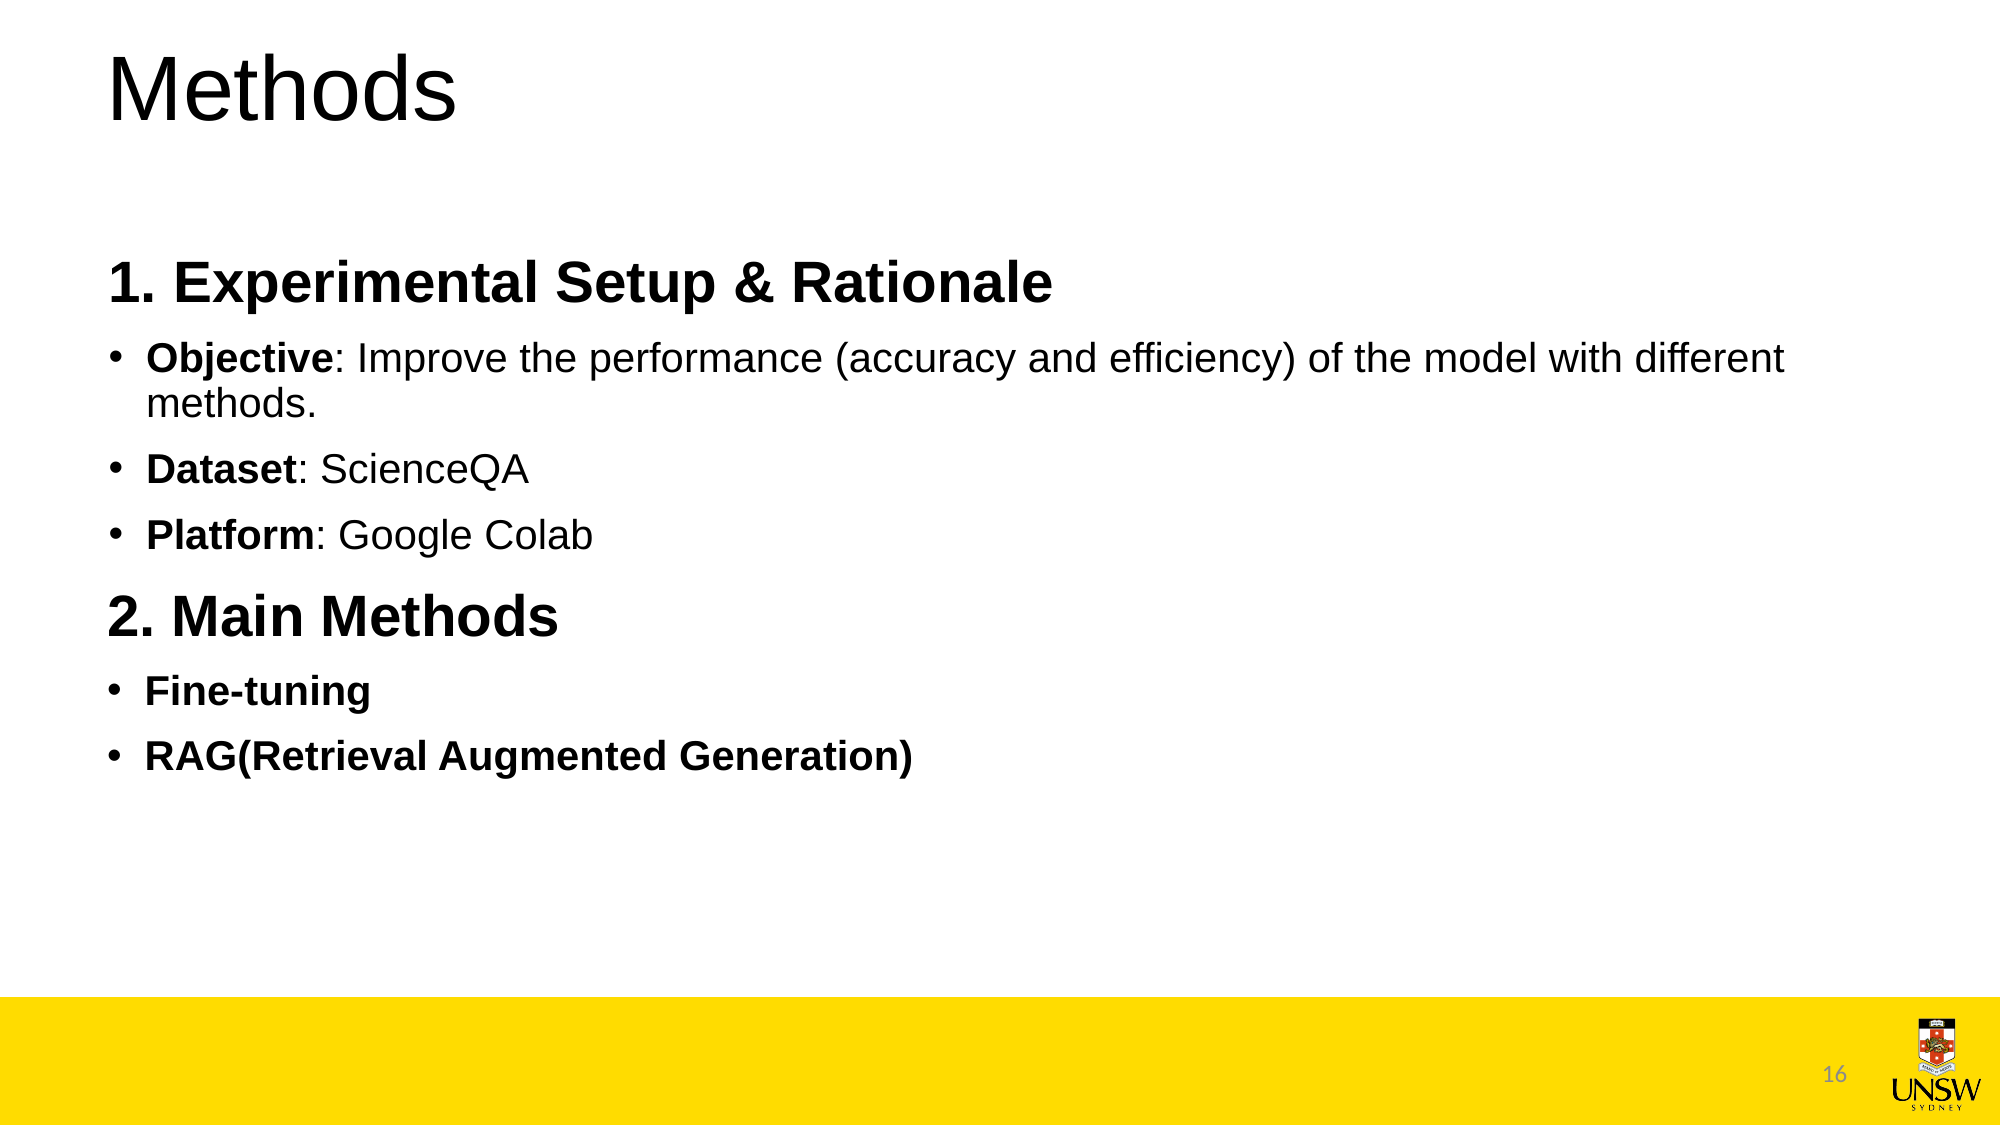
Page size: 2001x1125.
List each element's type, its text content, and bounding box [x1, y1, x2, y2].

list 1. Experimental Setup & Rationale Objective: Improve the performance (accuracy and efficiency) of the model with different methods. Dataset: ScienceQA Platform: Google Colab [93, 245, 1851, 564]
text_box 2. Main Methods Fine-tuning RAG(Retrieval Augmented Generation) [92, 570, 1849, 969]
title Methods [91, 22, 2000, 160]
picture [1887, 1007, 1986, 1122]
slide_number 16 [1412, 1042, 1863, 1103]
text_box [239, 510, 690, 570]
